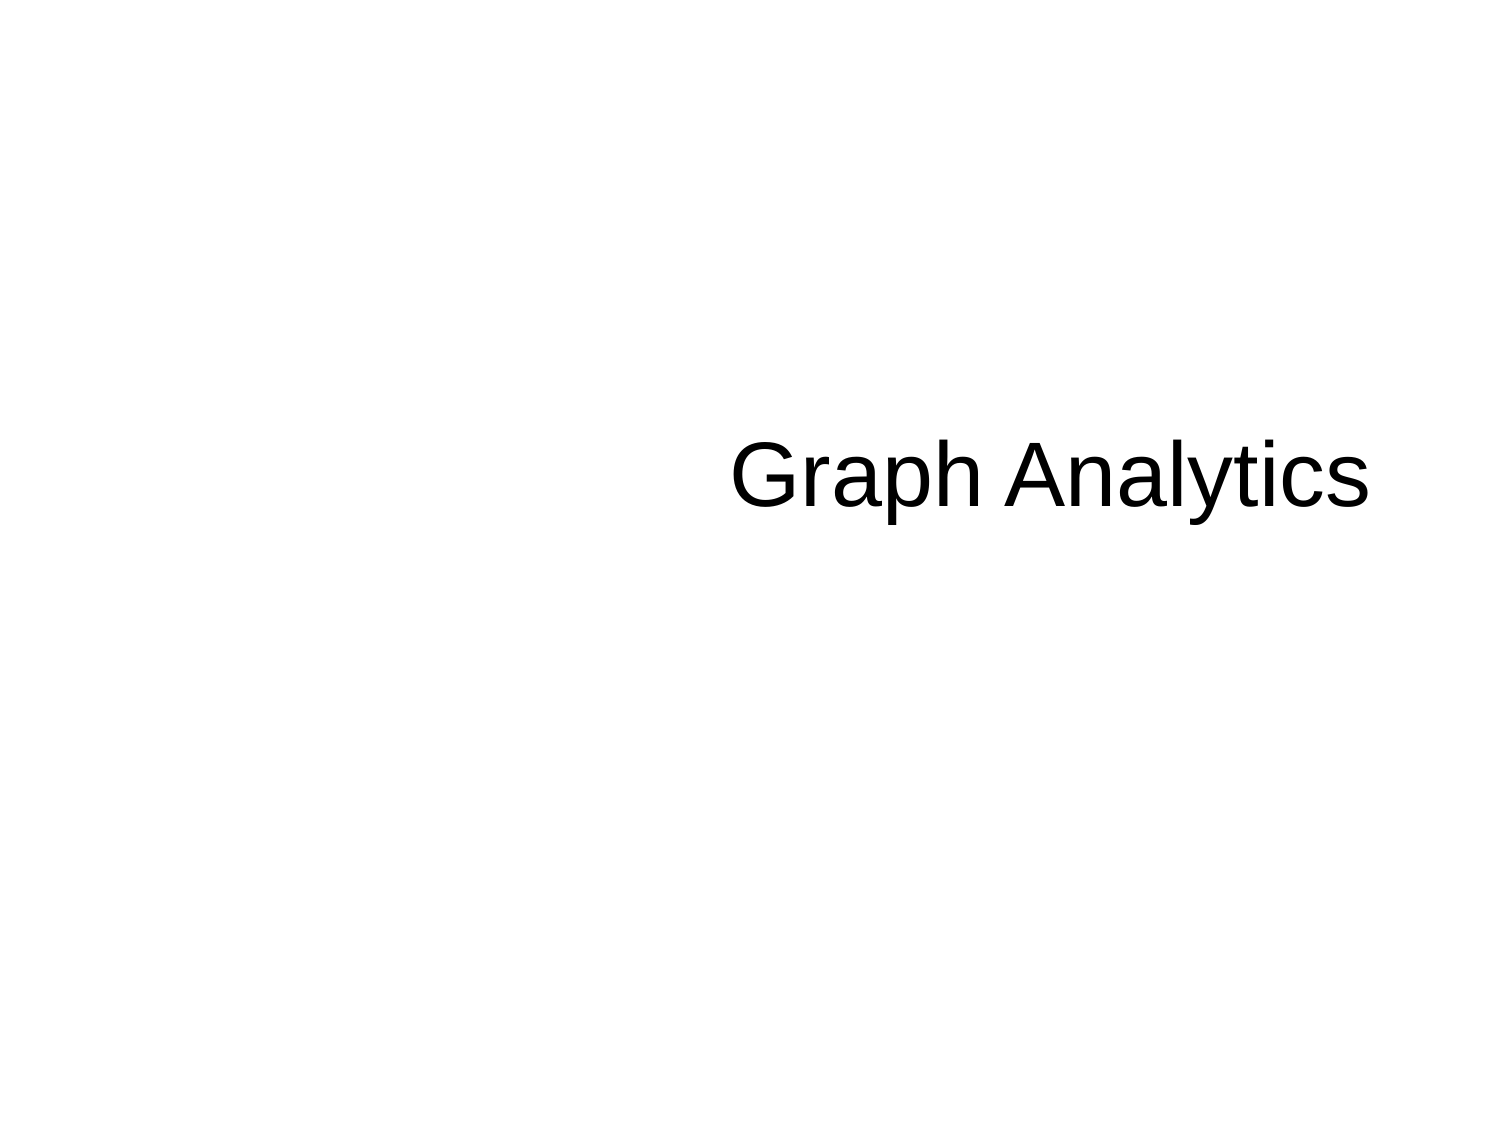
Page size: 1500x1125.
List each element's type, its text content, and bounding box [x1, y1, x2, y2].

title Graph Analytics [112, 349, 1388, 591]
